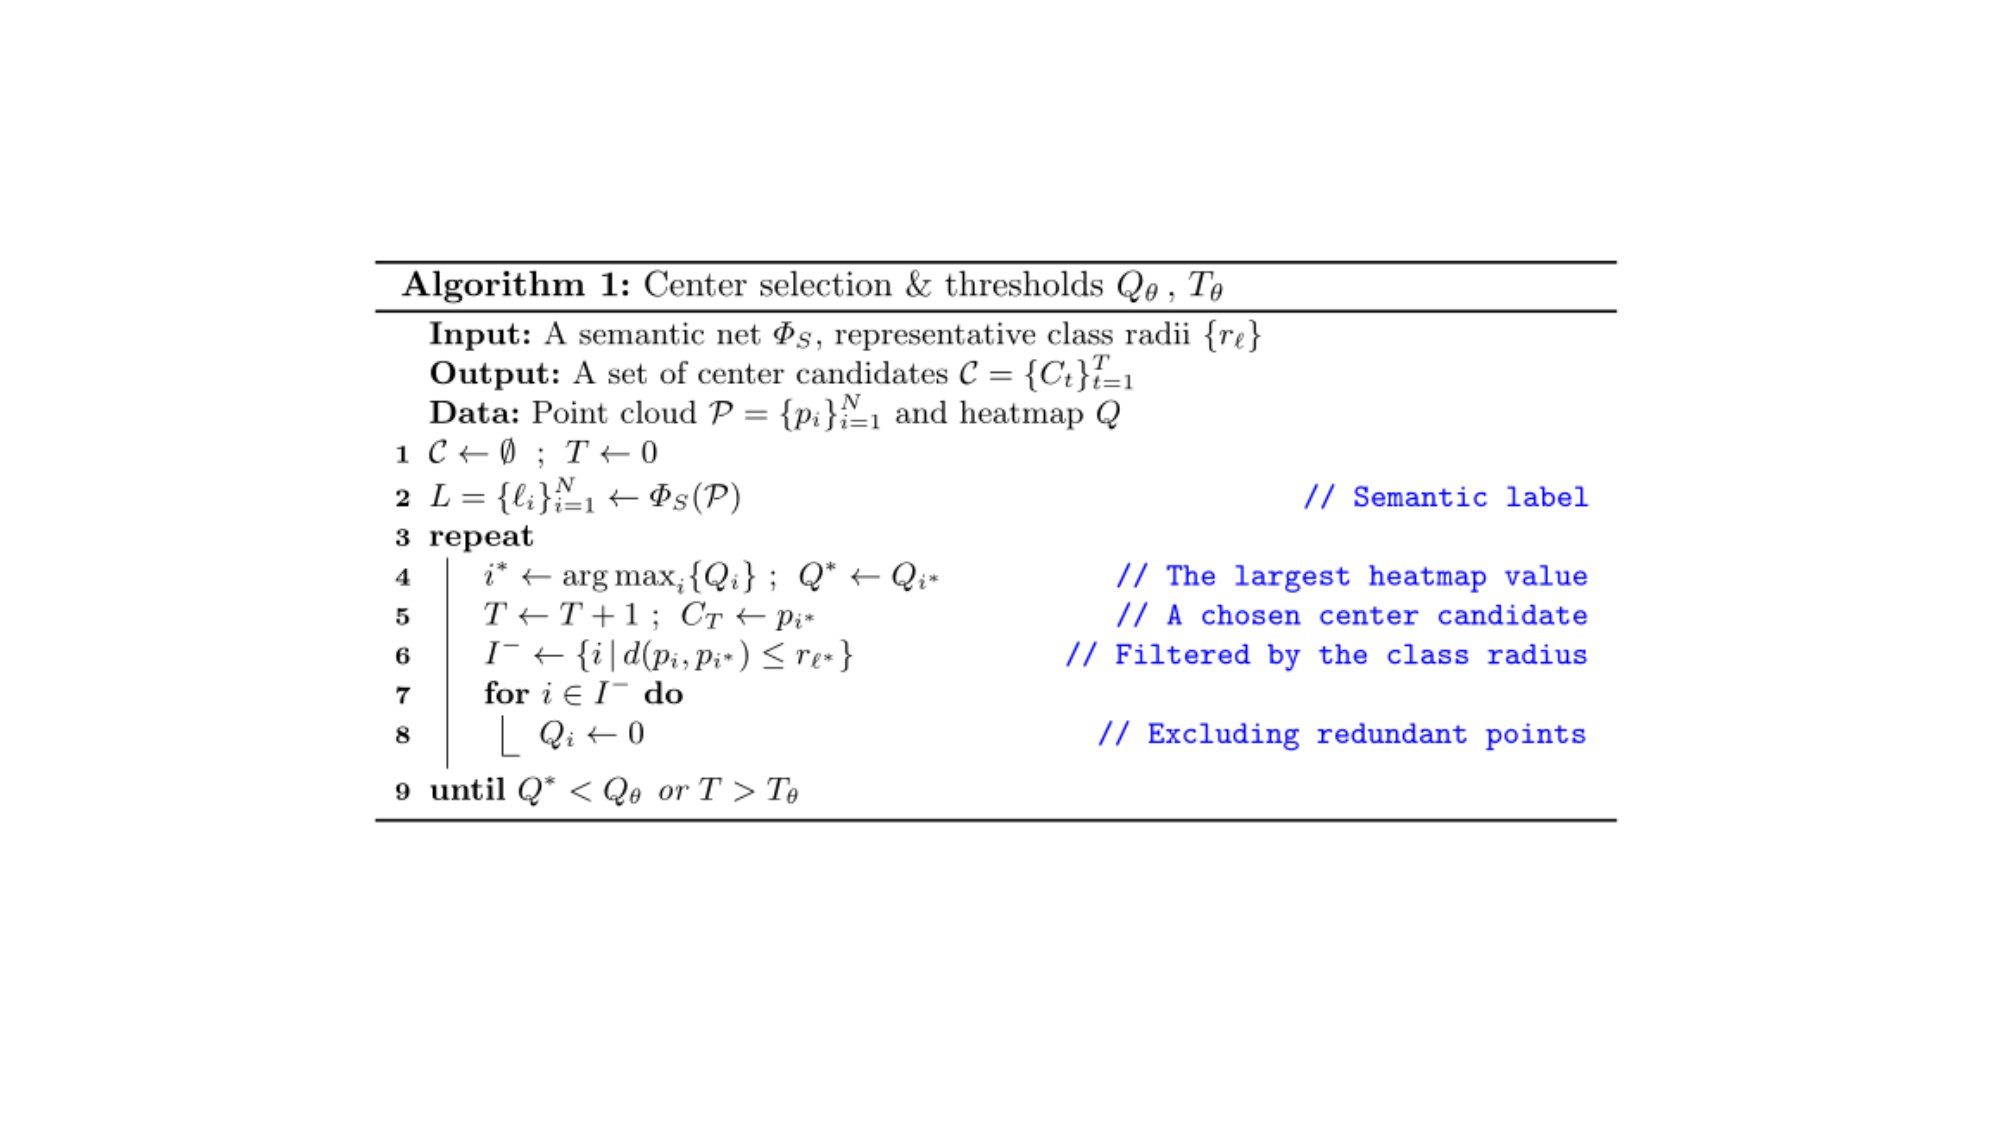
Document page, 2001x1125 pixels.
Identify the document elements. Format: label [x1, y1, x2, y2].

picture [326, 237, 1674, 854]
